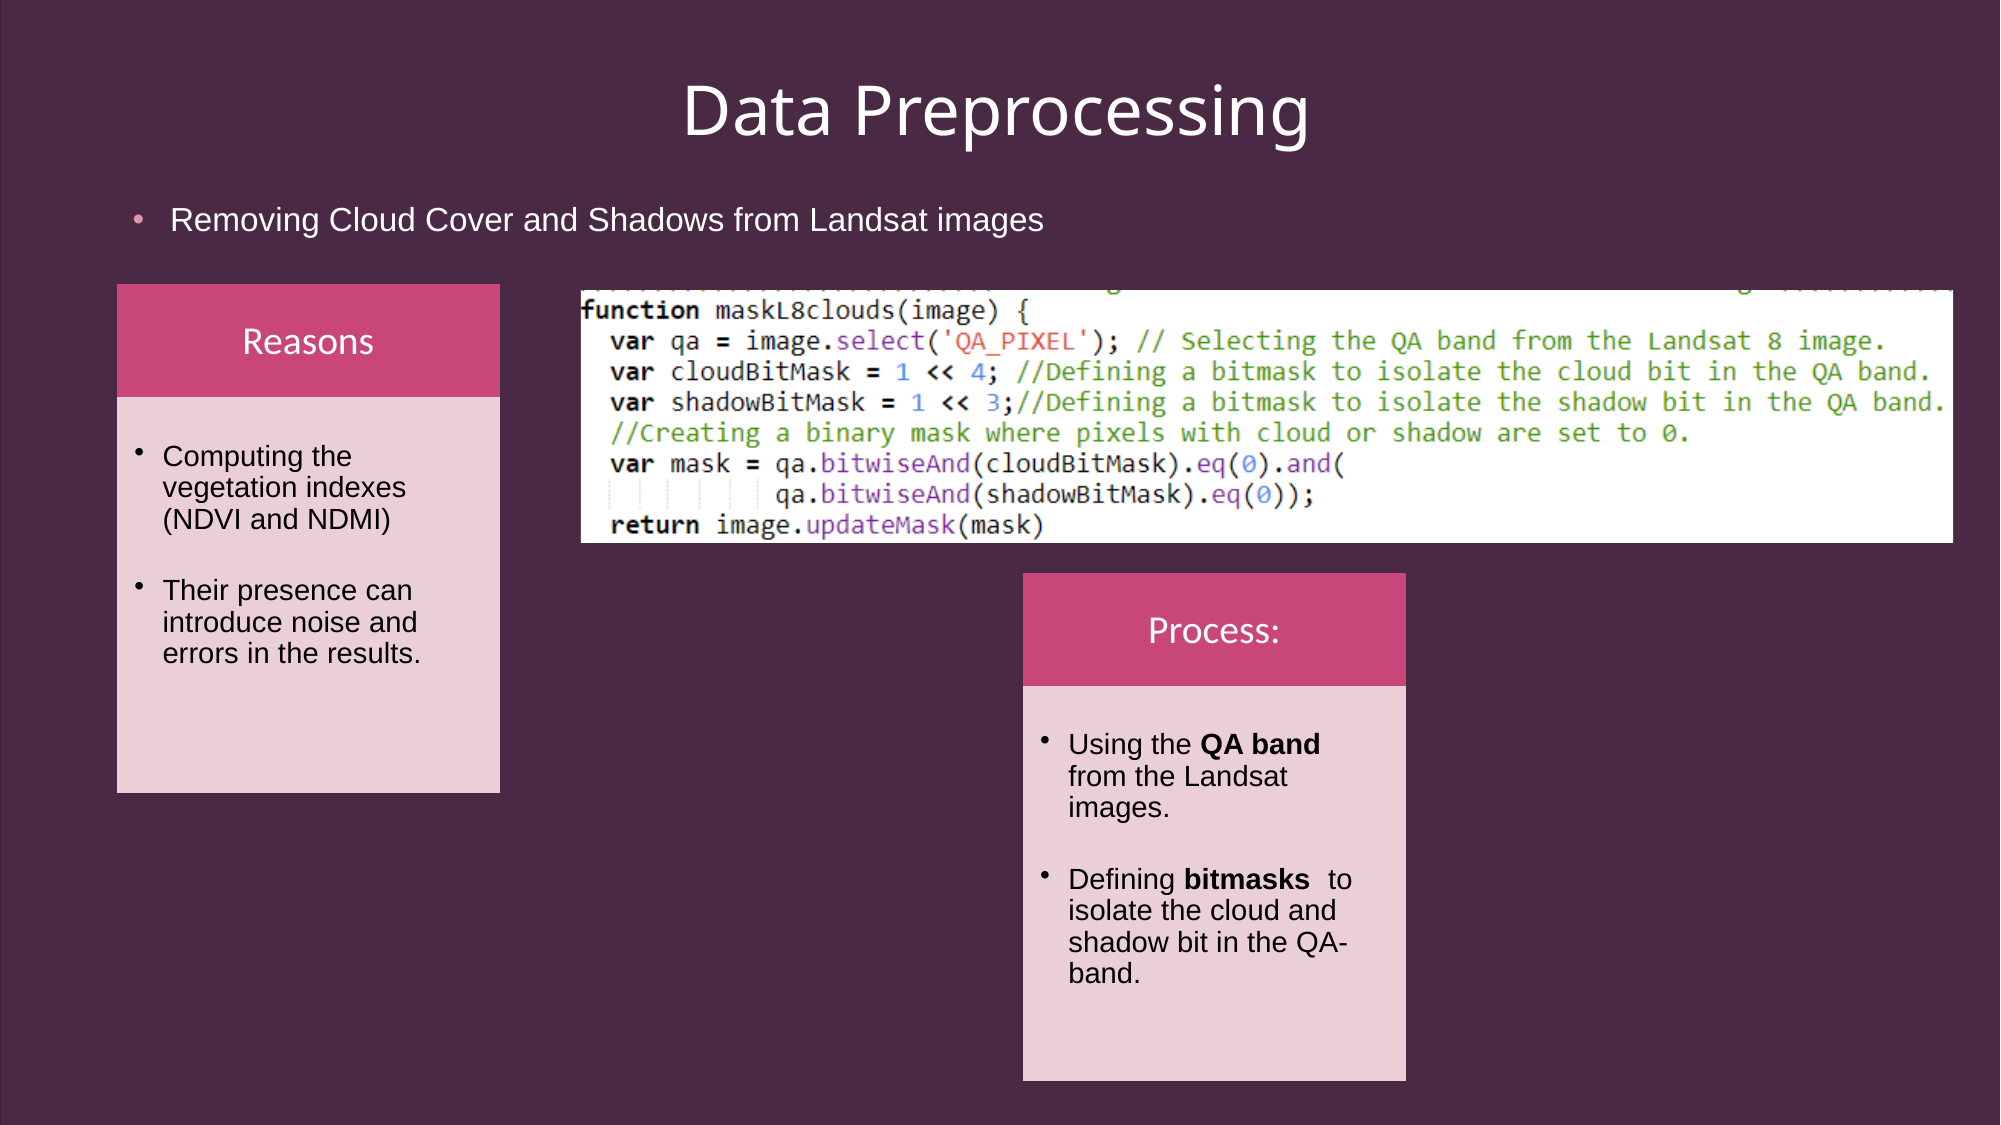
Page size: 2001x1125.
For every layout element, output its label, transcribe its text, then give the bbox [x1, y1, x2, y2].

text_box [1023, 686, 1406, 1081]
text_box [117, 285, 500, 398]
picture [580, 290, 1954, 543]
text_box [1023, 573, 1406, 686]
text_box Removing Cloud Cover and Shadows from Landsat images [117, 195, 1074, 259]
text_box Data Preprocessing [667, 68, 1333, 165]
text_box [117, 398, 500, 819]
